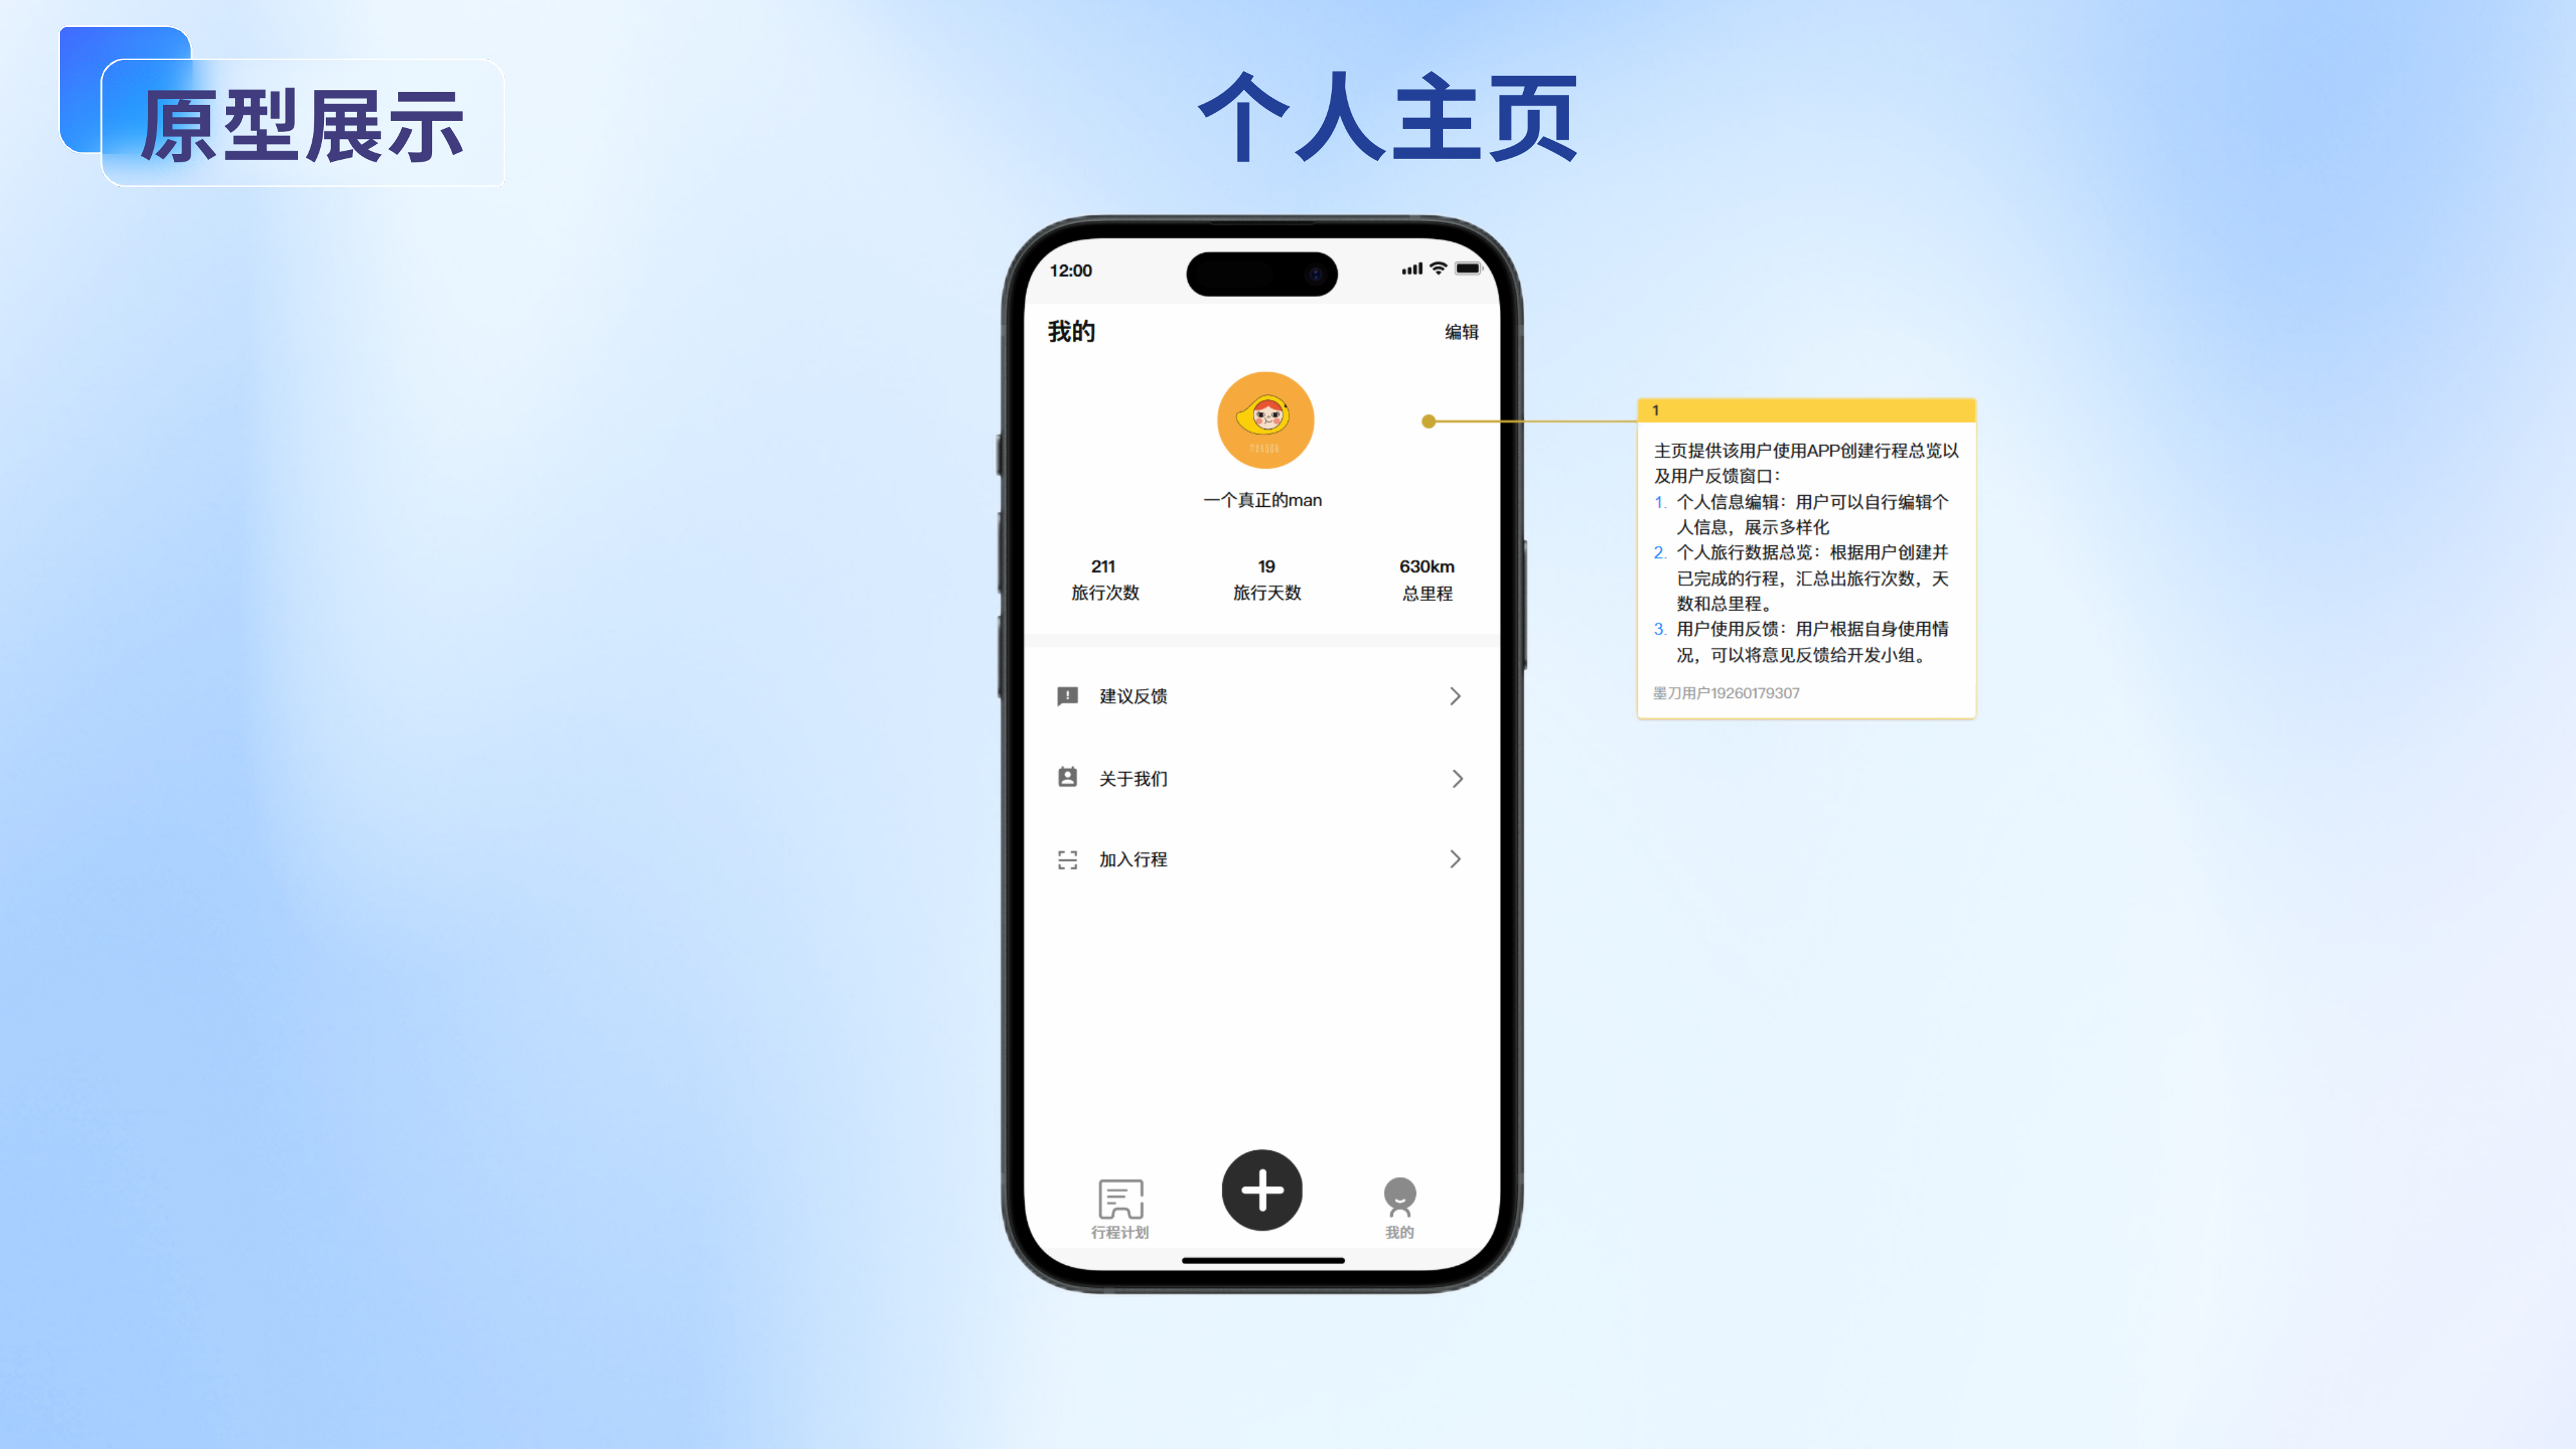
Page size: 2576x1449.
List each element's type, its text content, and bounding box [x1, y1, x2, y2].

text_box 个人主页 [1186, 52, 2407, 178]
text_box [57, 25, 522, 187]
picture [0, 0, 2576, 1449]
